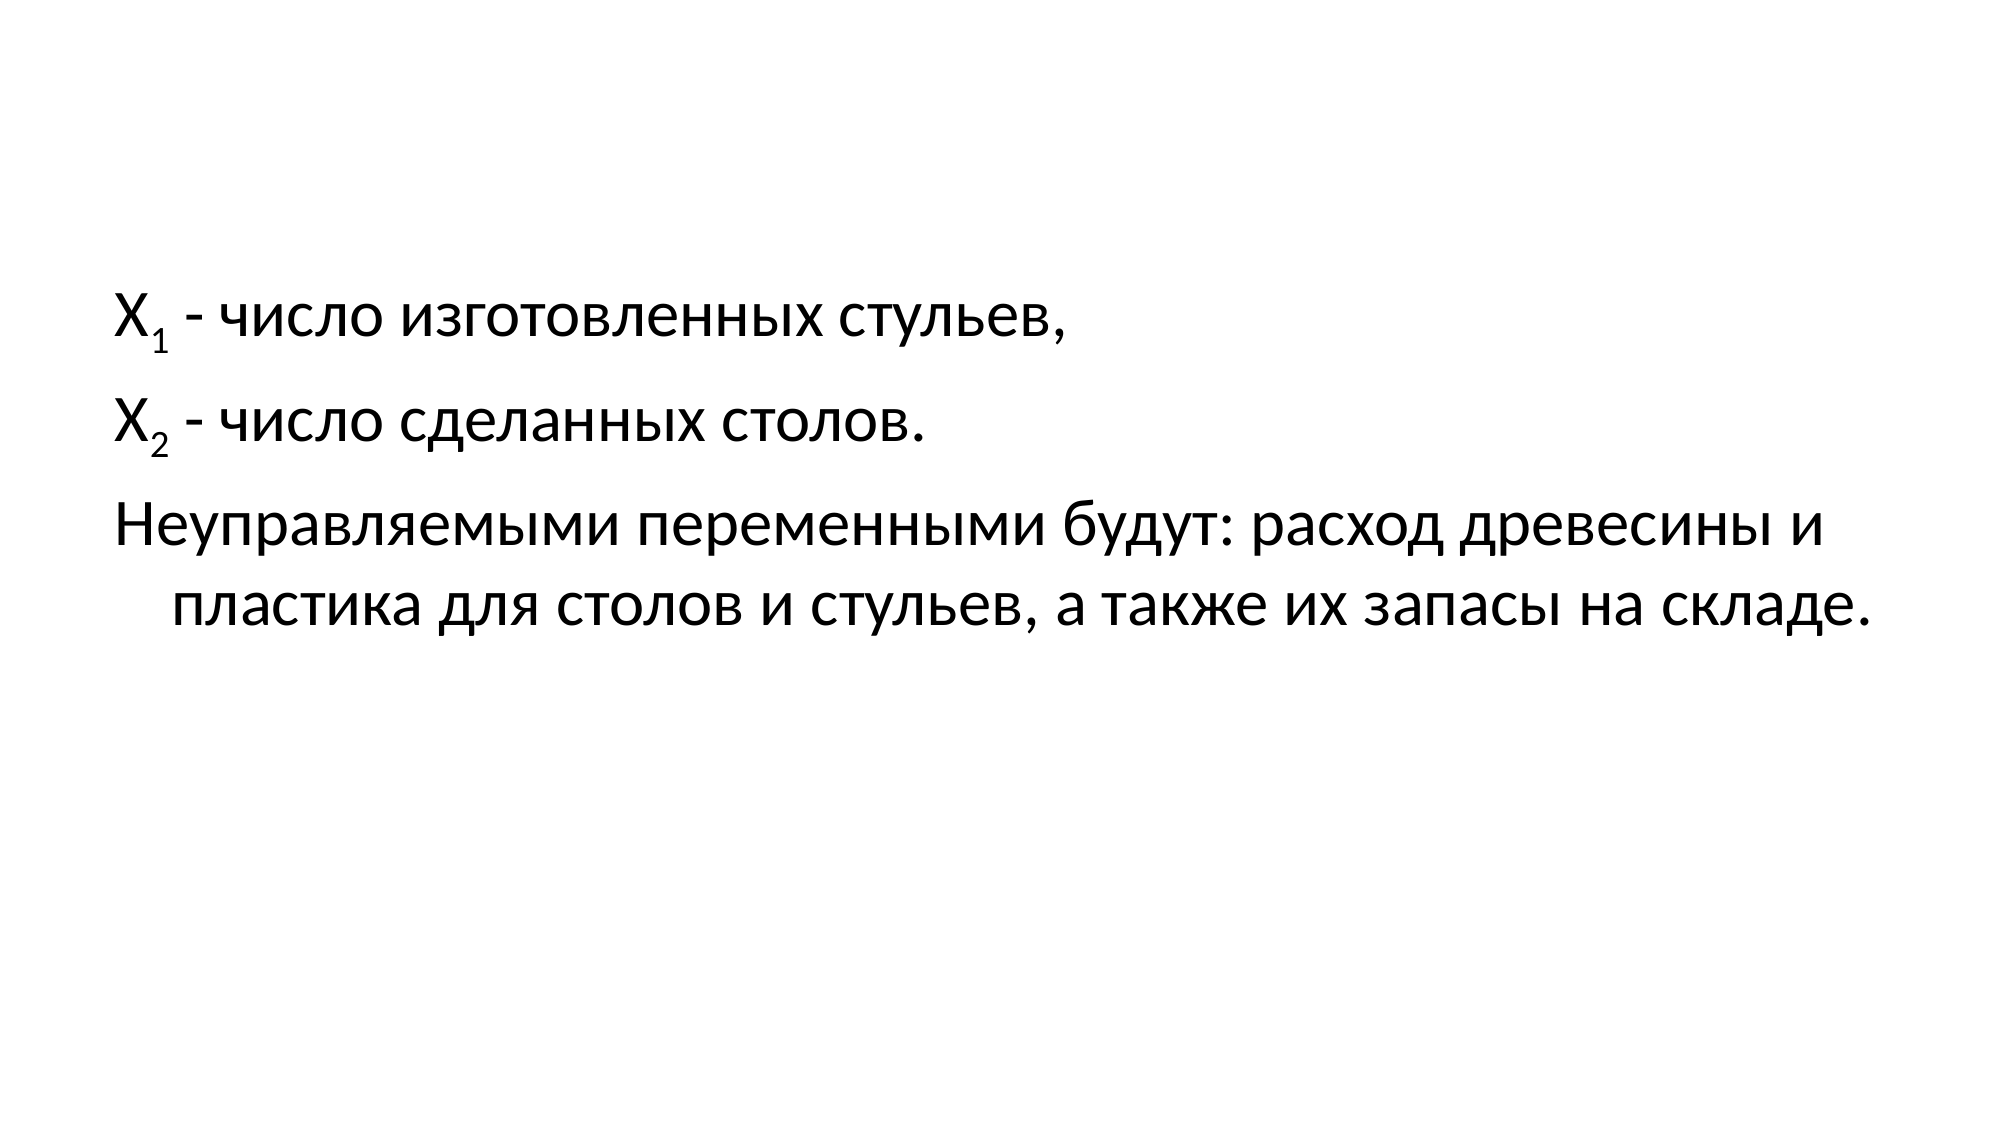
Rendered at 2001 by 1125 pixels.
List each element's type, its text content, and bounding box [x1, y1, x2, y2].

list Х1 - число изготовленных стульев, Х2 - число сделанных столов. Неуправляемыми переменными будут: расход древесины и пластика для столов и стульев, а также их запасы на складе. [99, 262, 1900, 1005]
